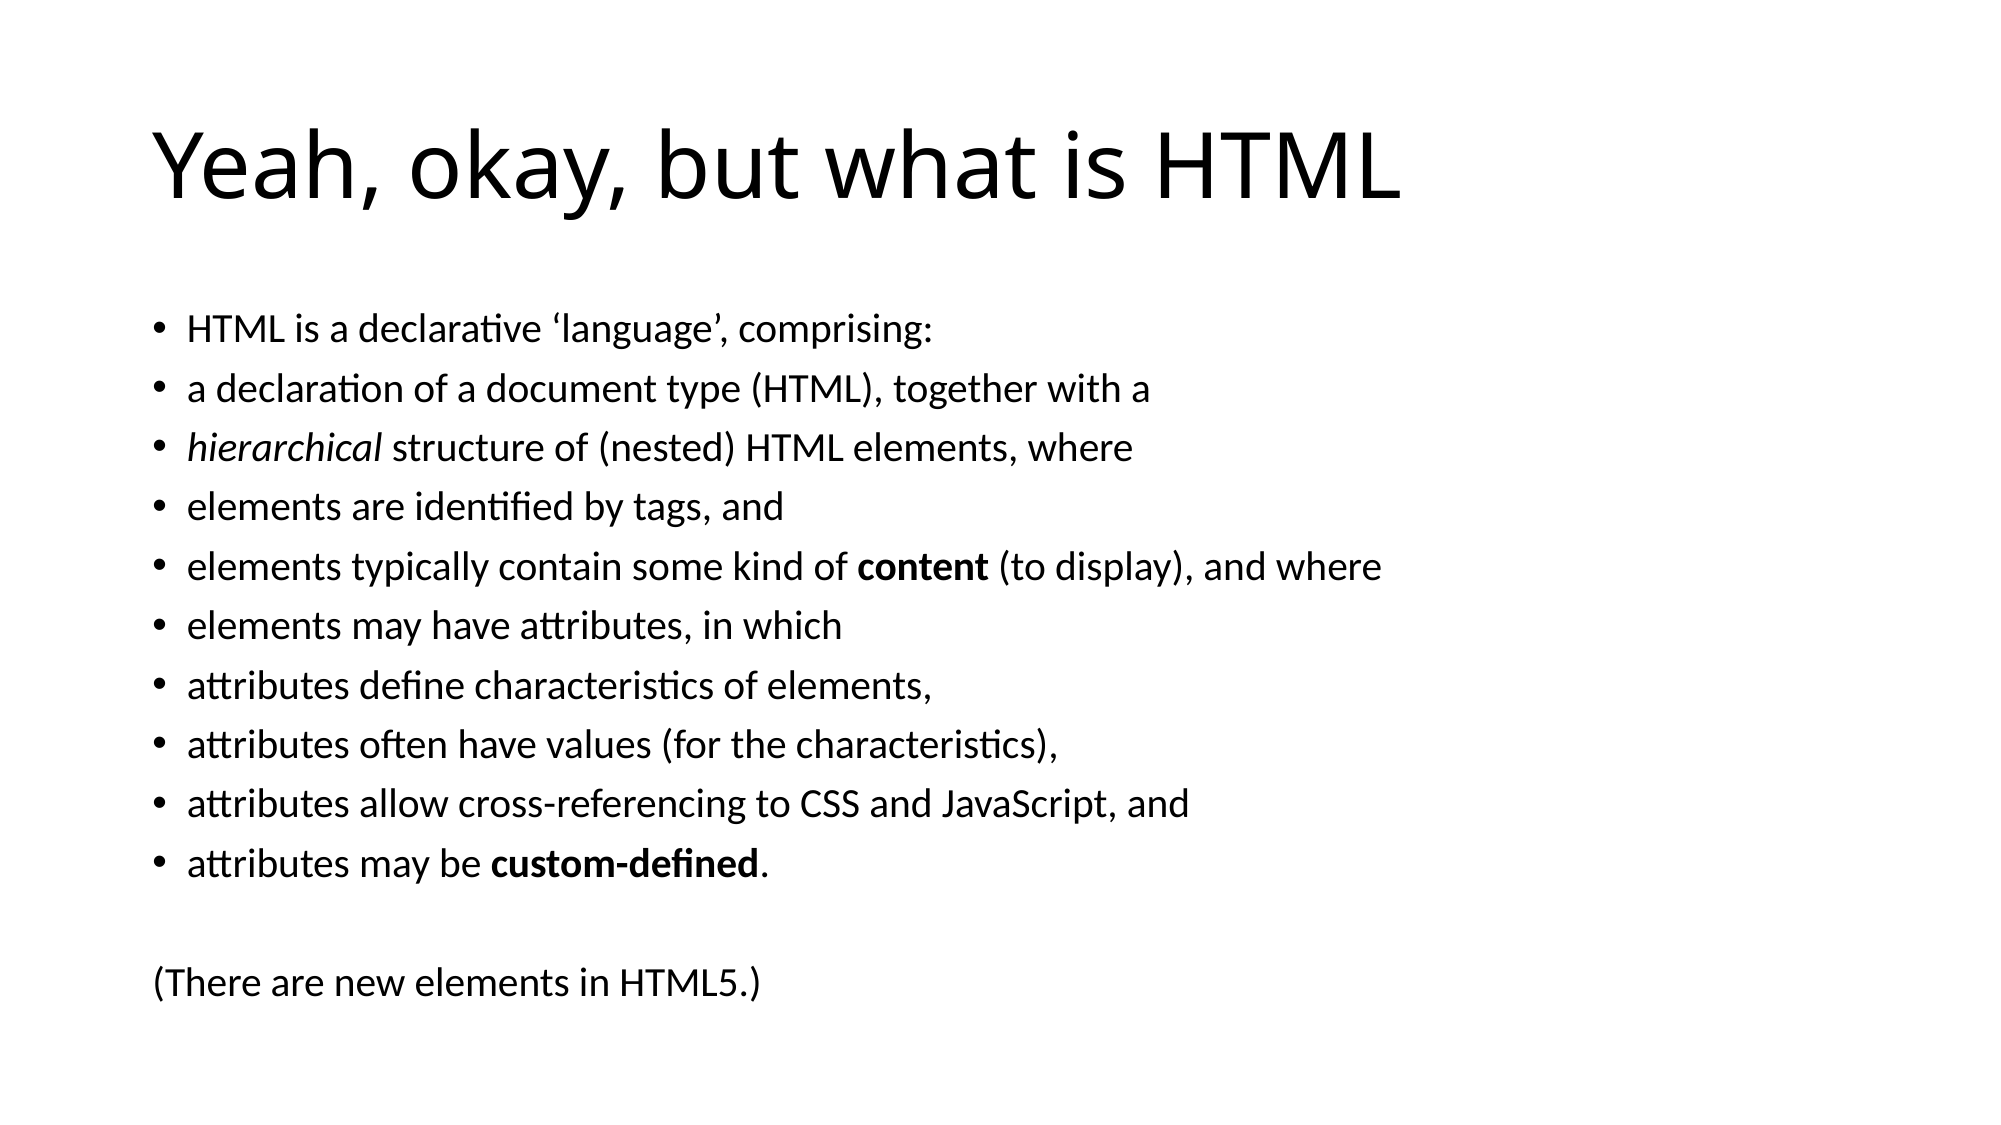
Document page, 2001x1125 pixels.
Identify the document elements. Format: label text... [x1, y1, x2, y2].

list HTML is a declarative ‘language’, comprising: a declaration of a document type (HTML), together with a hierarchical structure of (nested) HTML elements, where elements are identified by tags, and elements typically contain some kind of content (to display), and where elements may have attributes, in which attributes define characteristics of elements, attributes often have values (for the characteristics), attributes allow cross-referencing to CSS and JavaScript, and attributes may be custom-defined. (There are new elements in HTML5.) [137, 299, 1863, 1014]
title Yeah, okay, but what is HTML [137, 59, 1863, 278]
